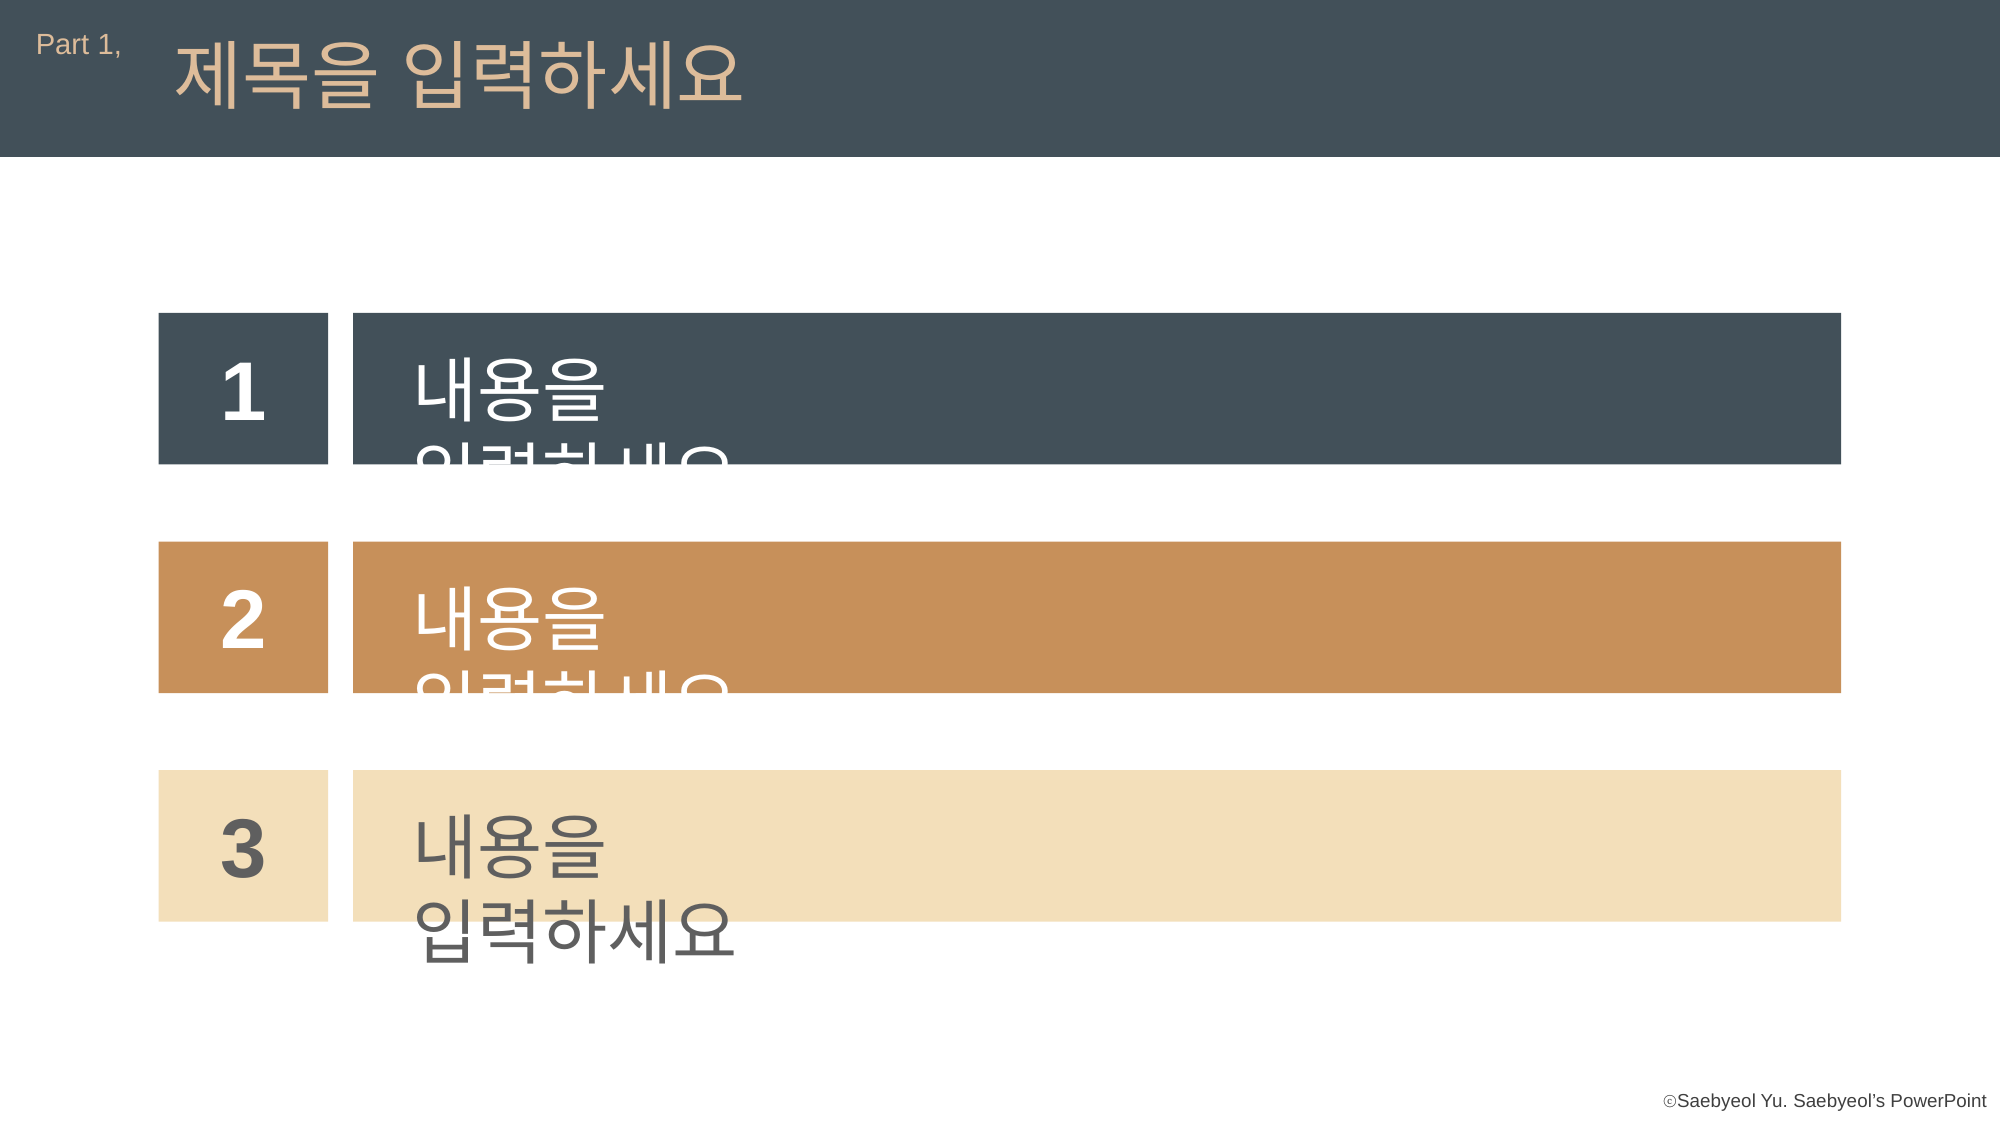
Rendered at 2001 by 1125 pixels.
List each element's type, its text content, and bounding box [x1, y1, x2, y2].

text_box [158, 541, 329, 694]
text_box [158, 312, 329, 465]
text_box [353, 770, 1842, 922]
text_box 내용을 입력하세요 [397, 795, 940, 981]
text_box 3 [204, 786, 283, 902]
text_box [158, 770, 329, 922]
text_box 내용을 입력하세요 [397, 566, 940, 752]
text_box Part 1, [20, 18, 138, 69]
text_box 1 [204, 329, 283, 445]
text_box [353, 541, 1842, 694]
text_box 제목을 입력하세요 [158, 20, 834, 126]
text_box 내용을 입력하세요 [397, 338, 940, 523]
text_box [0, 0, 2000, 157]
text_box 2 [204, 557, 283, 673]
text_box [353, 312, 1842, 465]
